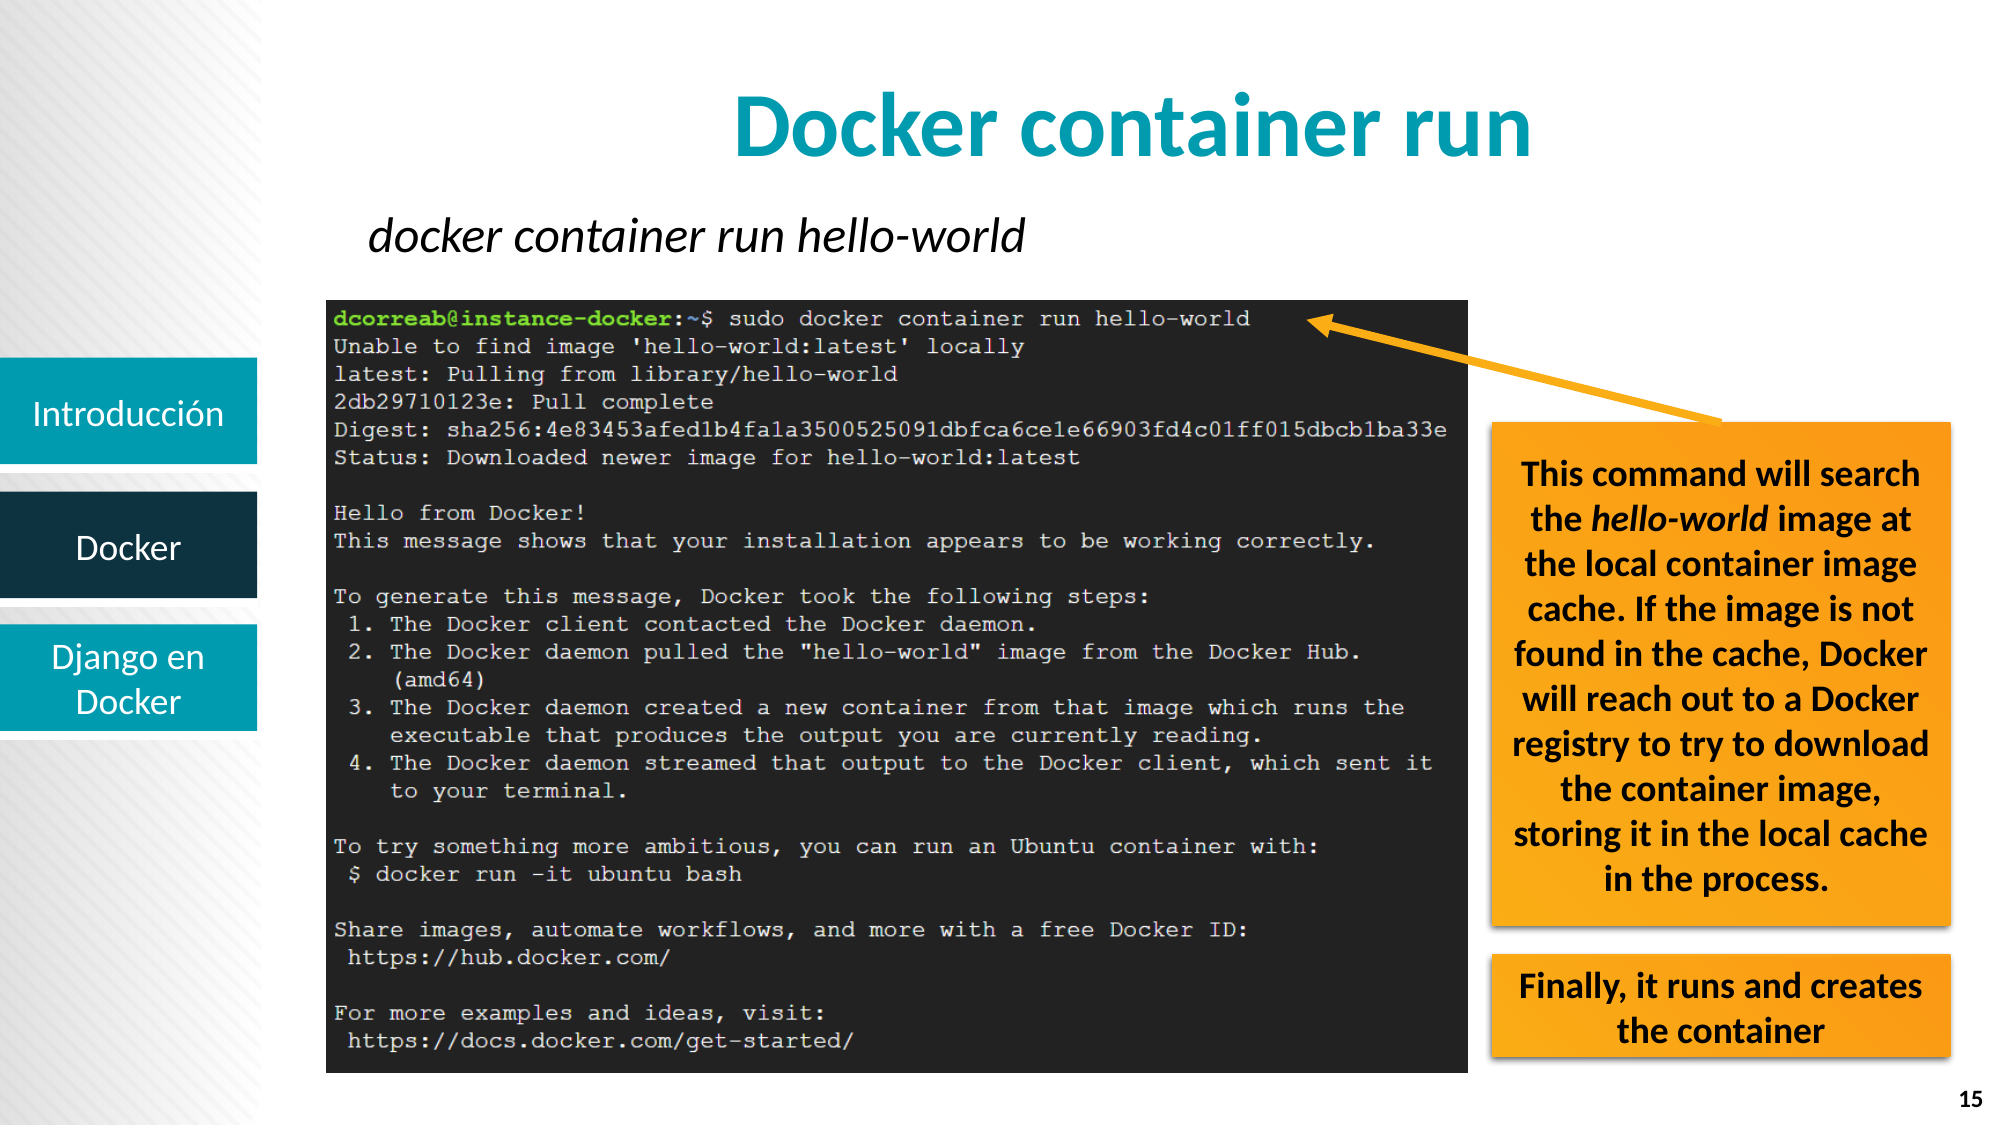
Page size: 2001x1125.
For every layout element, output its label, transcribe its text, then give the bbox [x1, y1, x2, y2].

title Docker container run [340, 36, 1927, 194]
picture [326, 300, 1468, 1073]
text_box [1306, 319, 1722, 423]
text_box Finally, it runs and creates the container [1492, 954, 1951, 1057]
slide_number 15 [1921, 1072, 2000, 1124]
text_box This command will search the hello-world image at the local container image cache. If the image is not found in the cache, Docker will reach out to a Docker registry to try to download the container image, storing it in the local cache in the process. [1492, 422, 1951, 926]
list docker container run hello-world [340, 194, 1927, 320]
